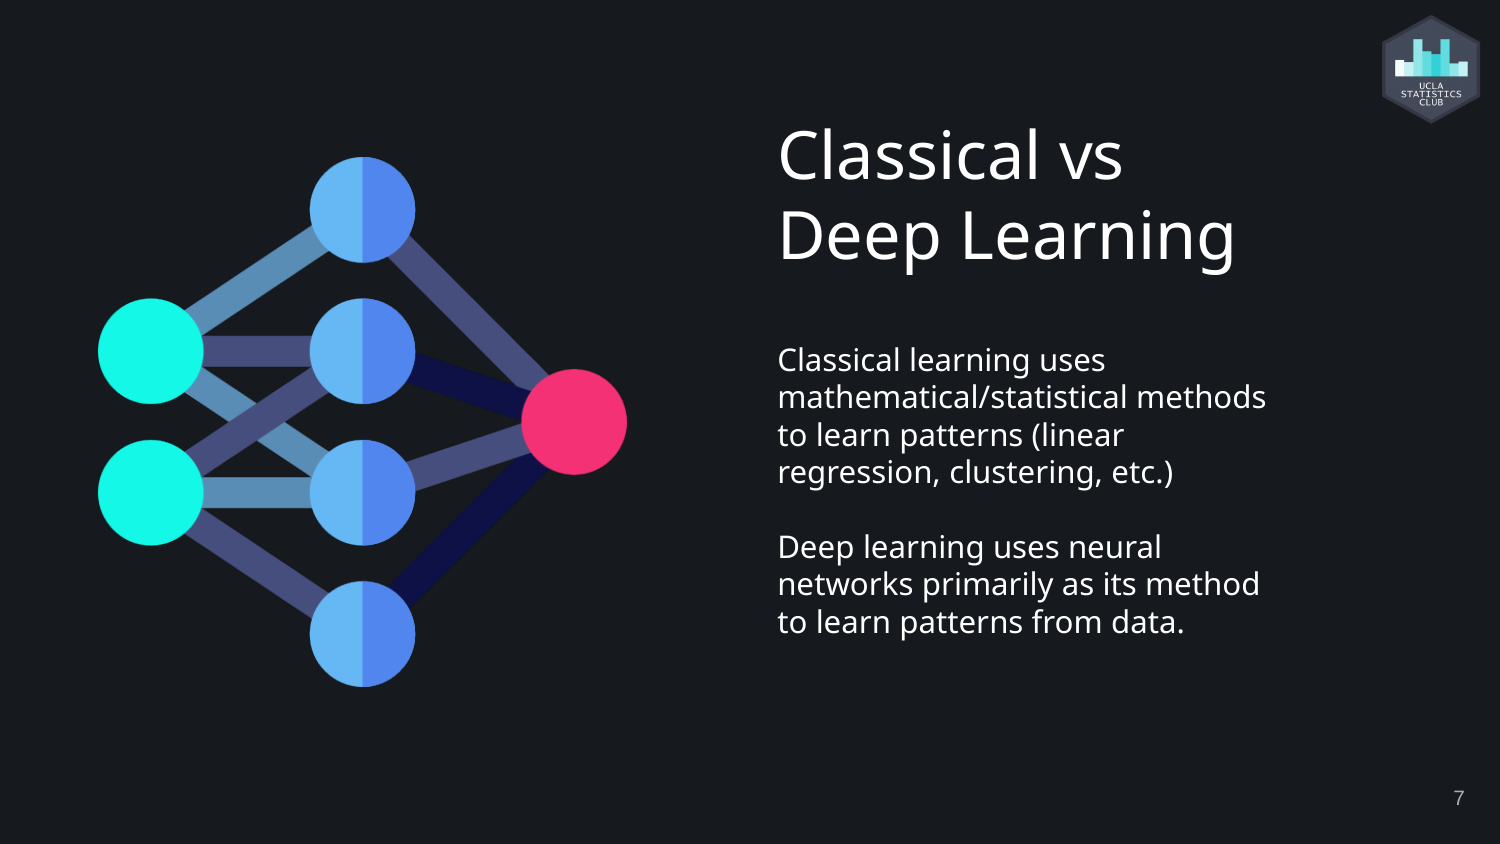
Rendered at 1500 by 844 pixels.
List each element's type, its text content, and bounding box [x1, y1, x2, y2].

picture [1374, 12, 1488, 126]
picture [98, 157, 628, 687]
text_box Classical learning uses mathematical/statistical methods to learn patterns (linear regression, clustering, etc.) Deep learning uses neural networks primarily as its method to learn patterns from data. [777, 339, 1297, 828]
slide_number ‹#› [1389, 764, 1480, 830]
text_box Classical vs Deep Learning [777, 112, 1297, 194]
